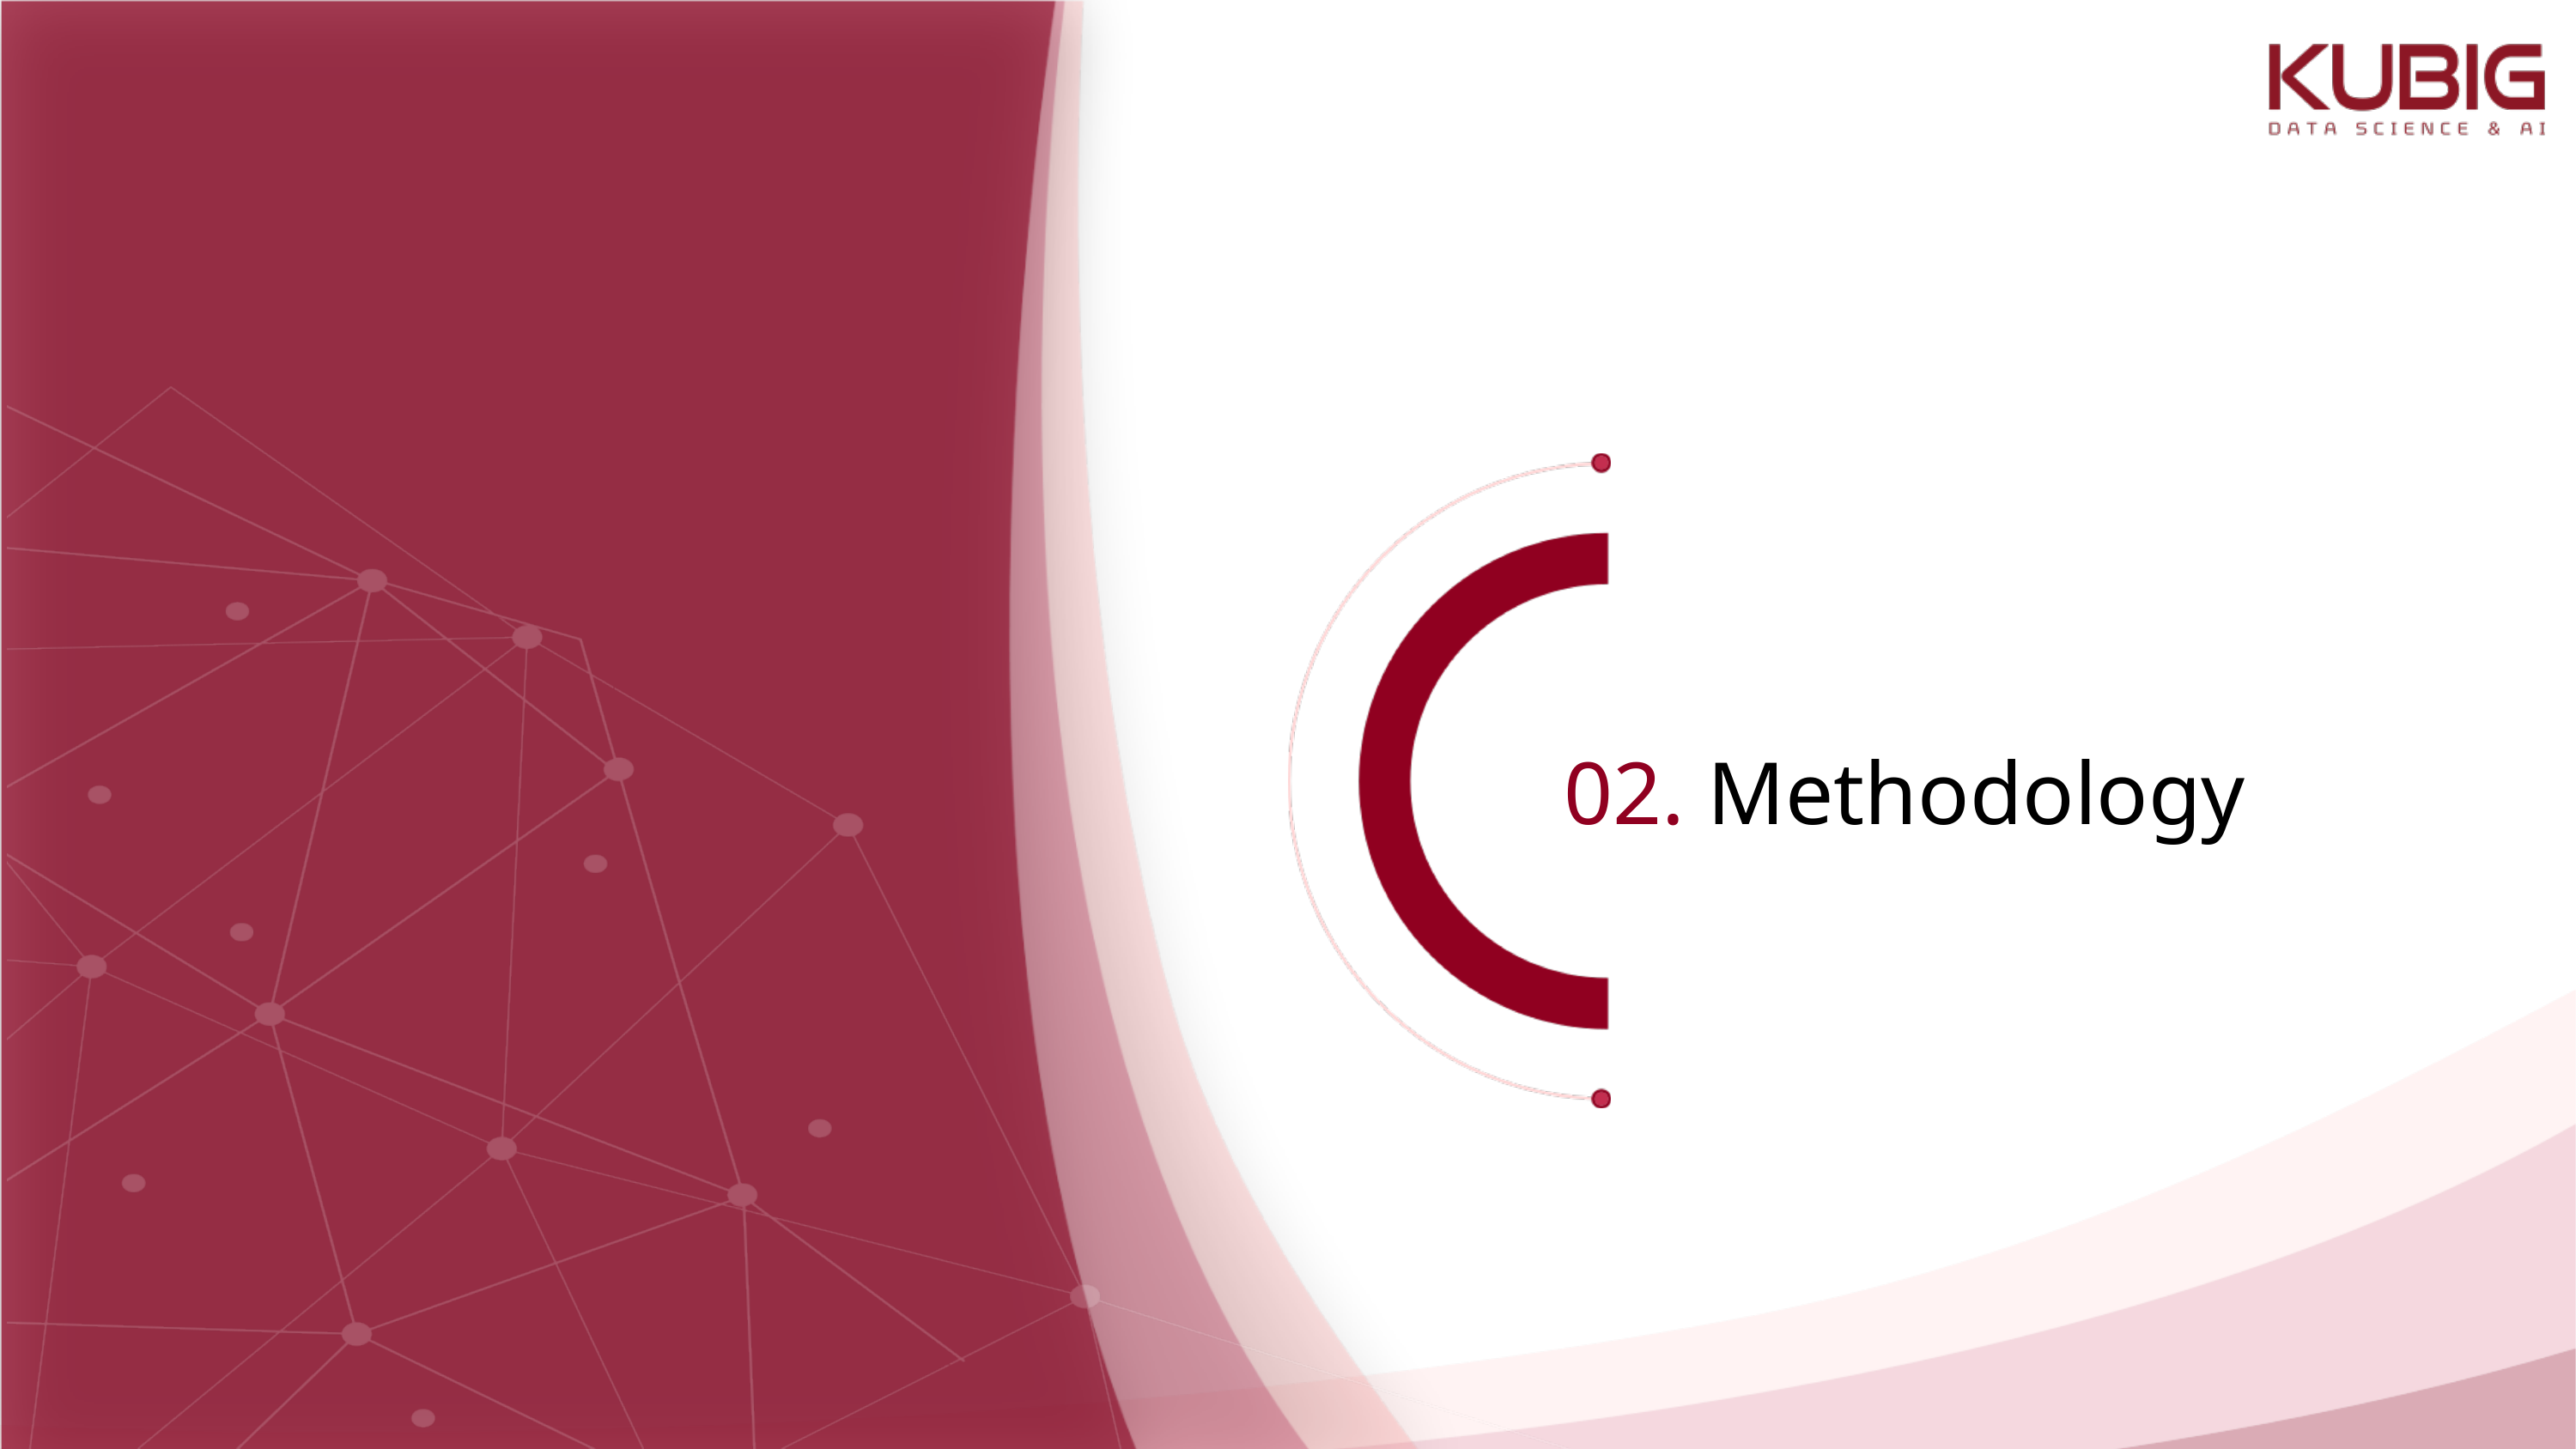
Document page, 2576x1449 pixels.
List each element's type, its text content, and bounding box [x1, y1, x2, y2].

picture [2151, 989, 2576, 1449]
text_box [2267, 42, 2549, 137]
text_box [1287, 452, 1611, 1108]
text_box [0, 0, 2151, 1449]
text_box 02. Methodology [2157, 731, 2437, 848]
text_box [7, 386, 1571, 1449]
